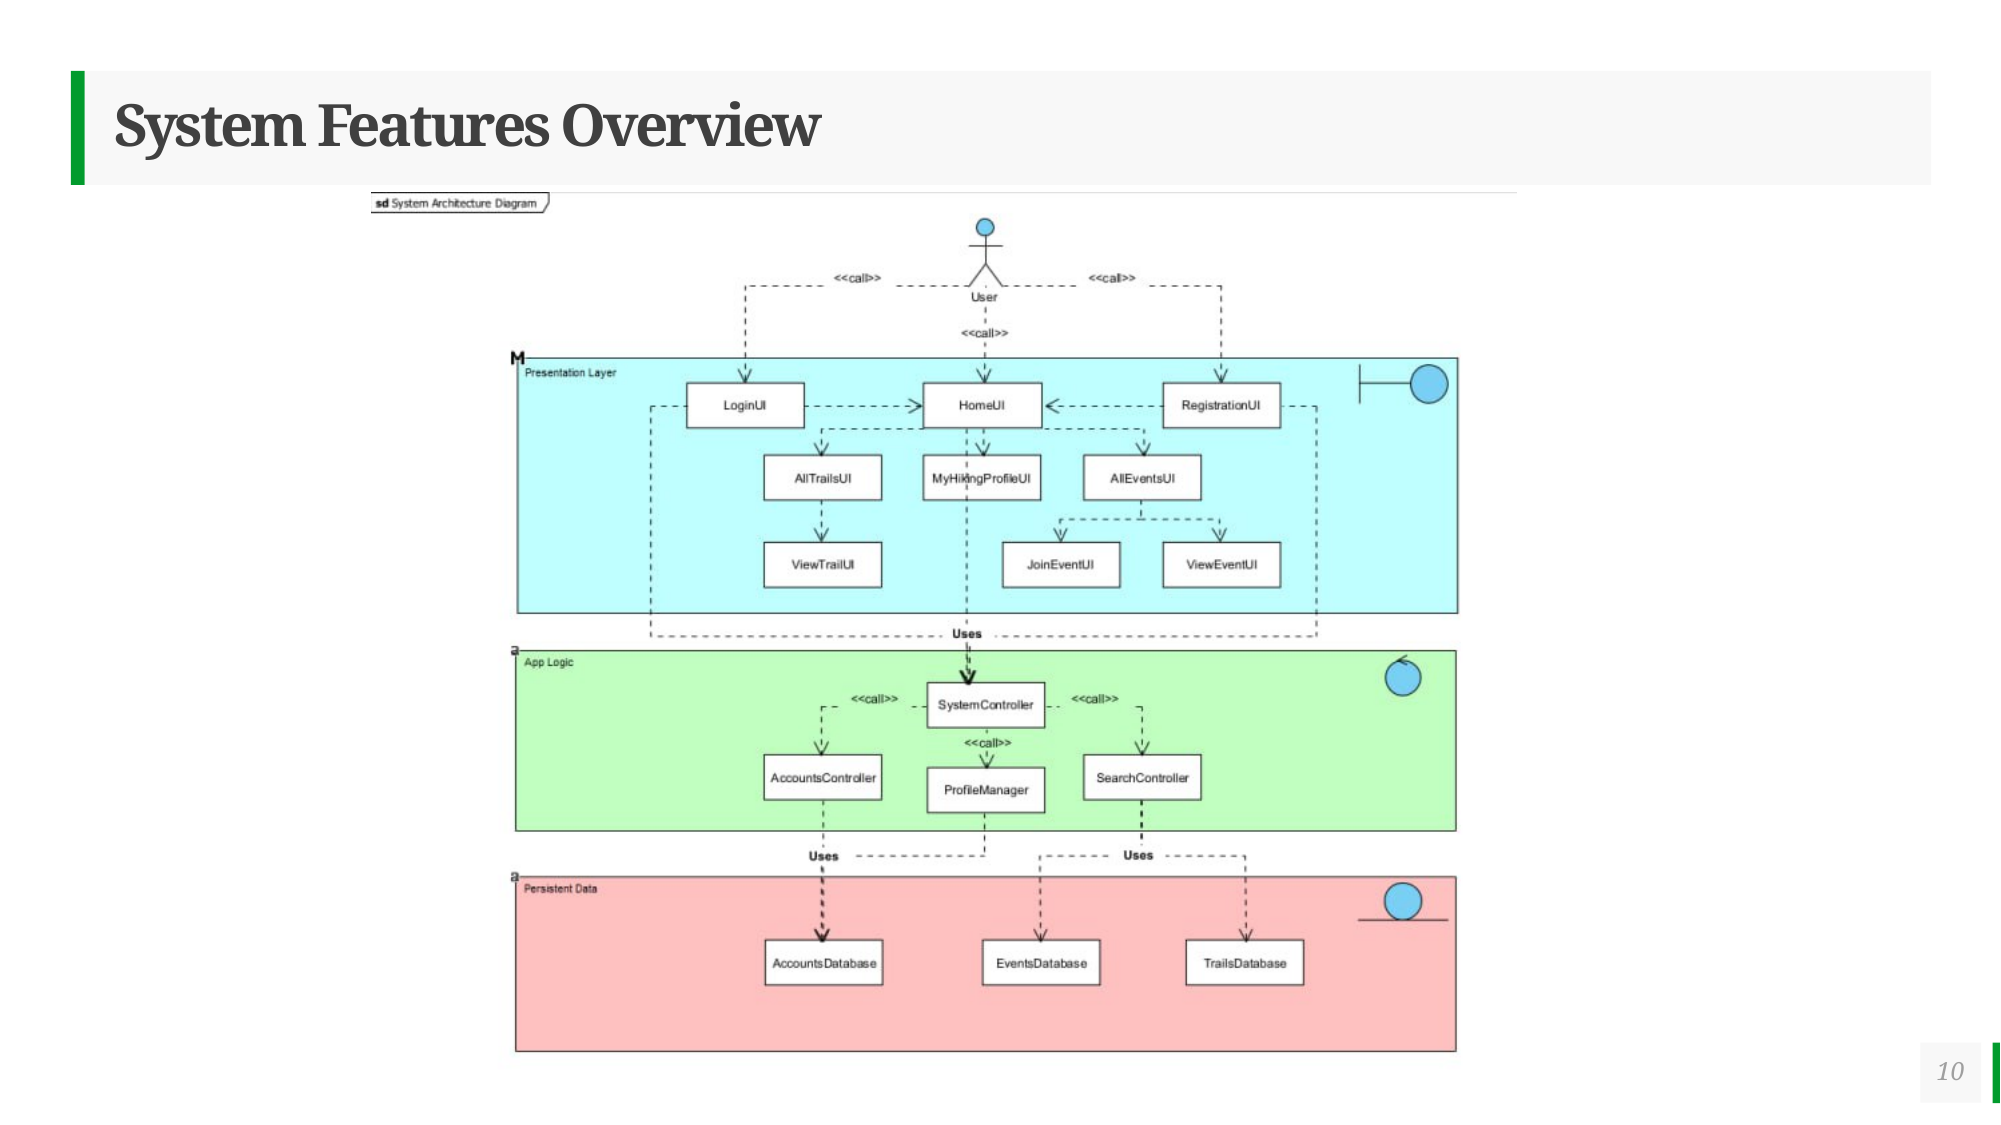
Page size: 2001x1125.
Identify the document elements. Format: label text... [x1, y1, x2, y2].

picture [371, 192, 1517, 1103]
slide_number 10 [1920, 1042, 1982, 1103]
title System Features Overview [84, 70, 1932, 185]
